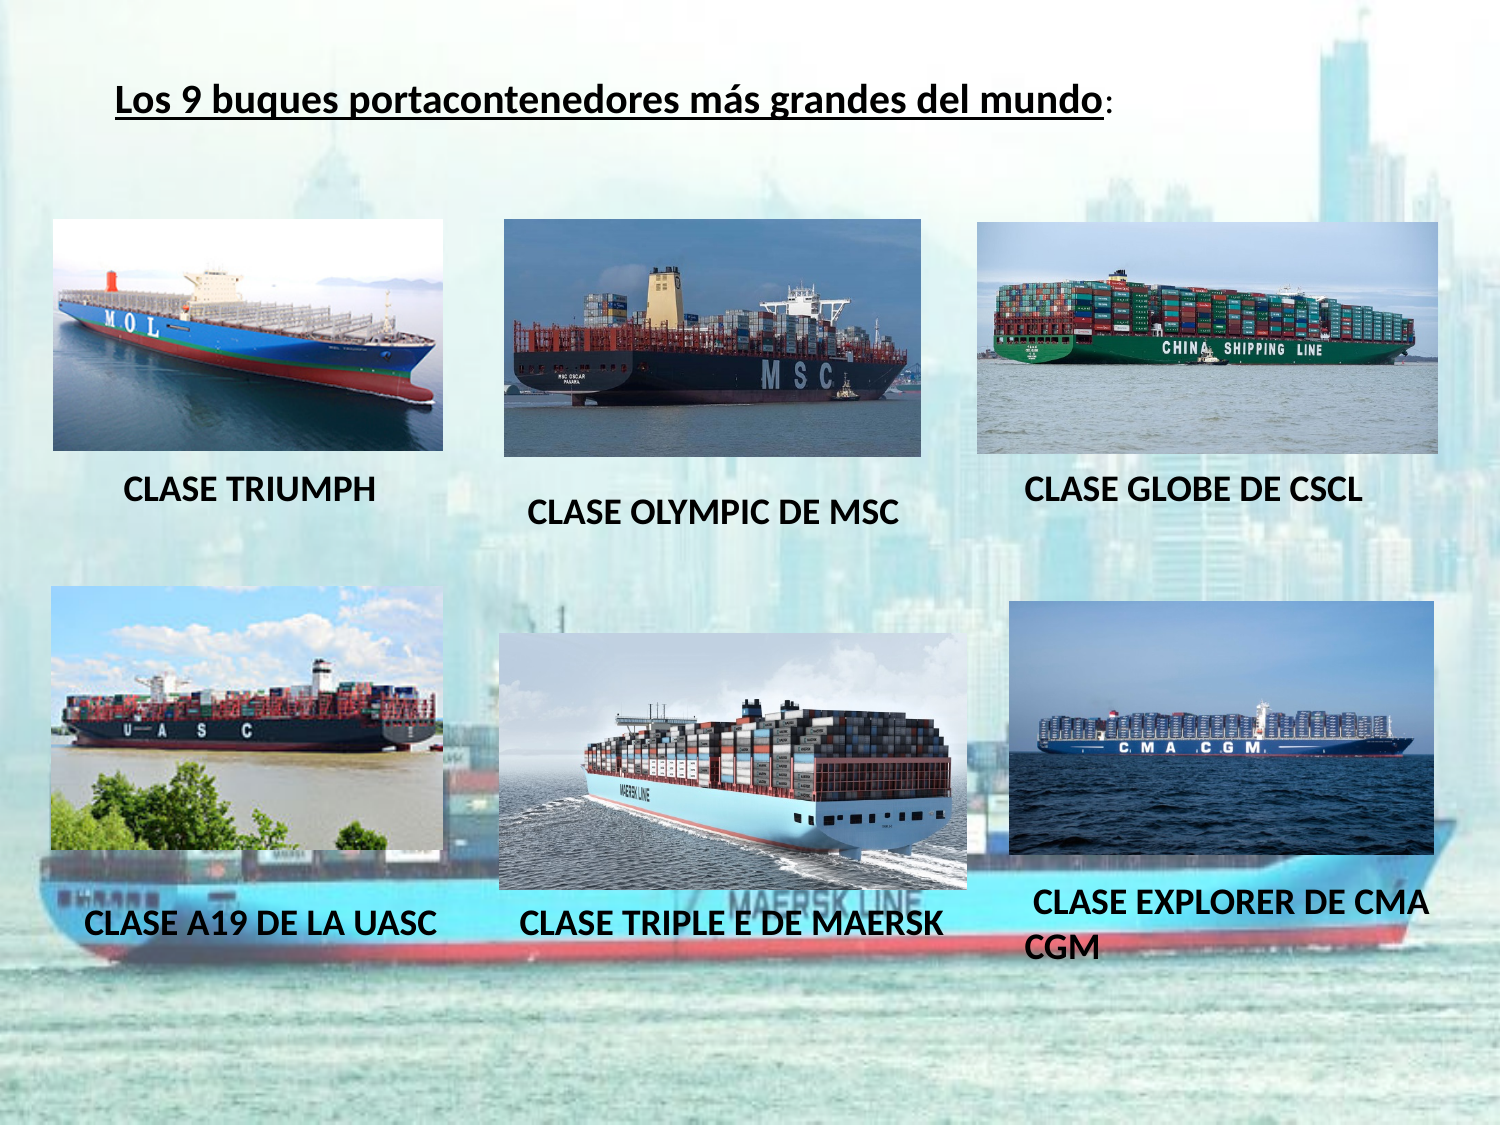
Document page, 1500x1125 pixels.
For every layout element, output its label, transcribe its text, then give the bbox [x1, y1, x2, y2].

picture [52, 219, 444, 451]
text_box CLASE GLOBE DE CSCL [1009, 462, 1388, 517]
text_box CLASE EXPLORER DE CMA CGM [1009, 869, 1500, 975]
text_box CLASE TRIPLE E DE MAERSK [504, 896, 967, 951]
text_box CLASE TRIUMPH [100, 459, 408, 517]
picture [498, 633, 967, 891]
picture [504, 219, 921, 457]
picture [1009, 601, 1434, 856]
text_box Los 9 buques portacontenedores más grandes del mundo: [100, 64, 1258, 130]
picture [51, 585, 444, 850]
text_box CLASE A19 DE LA UASC [69, 890, 499, 951]
text_box CLASE OLYMPIC DE MSC [512, 479, 922, 540]
picture [976, 222, 1438, 454]
